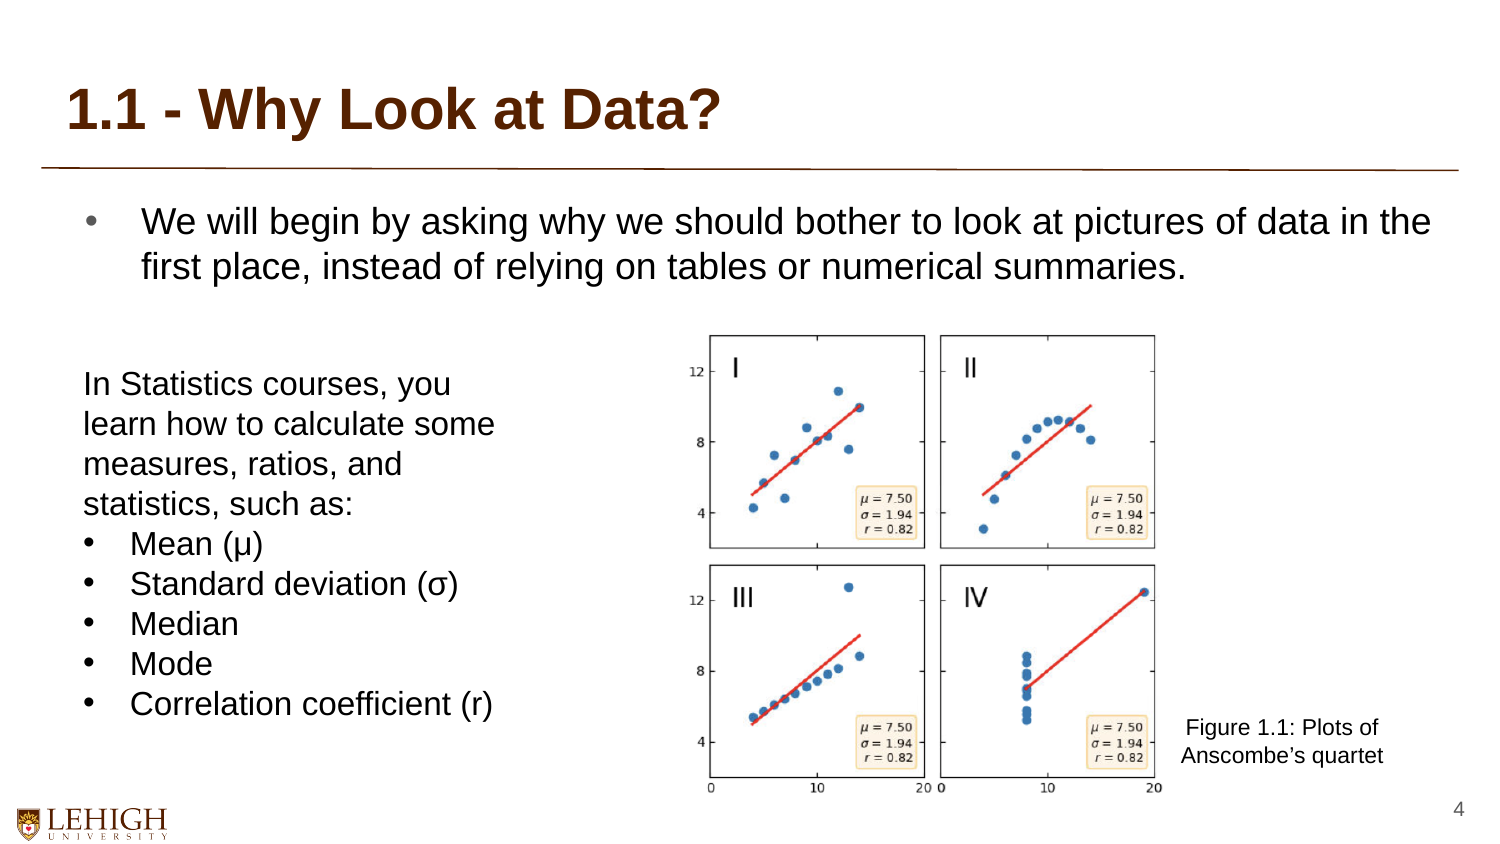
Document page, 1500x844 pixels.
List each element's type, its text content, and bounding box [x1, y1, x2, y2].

text_box In Statistics courses, you learn how to calculate some measures, ratios, and statistics, such as: Mean (μ) Standard deviation (σ) Median Mode Correlation coefficient (r) [68, 355, 517, 730]
picture [664, 322, 1175, 809]
text_box Figure 1.1: Plots of Anscombe’s quartet [1180, 705, 1432, 776]
picture [17, 808, 167, 841]
slide_number 4 [1389, 776, 1480, 841]
list We will begin by asking why we should bother to look at pictures of data in the first place, instead of relying on tables or numerical summaries. [51, 182, 1449, 329]
title 1.1 - Why Look at Data? [51, 56, 1449, 156]
